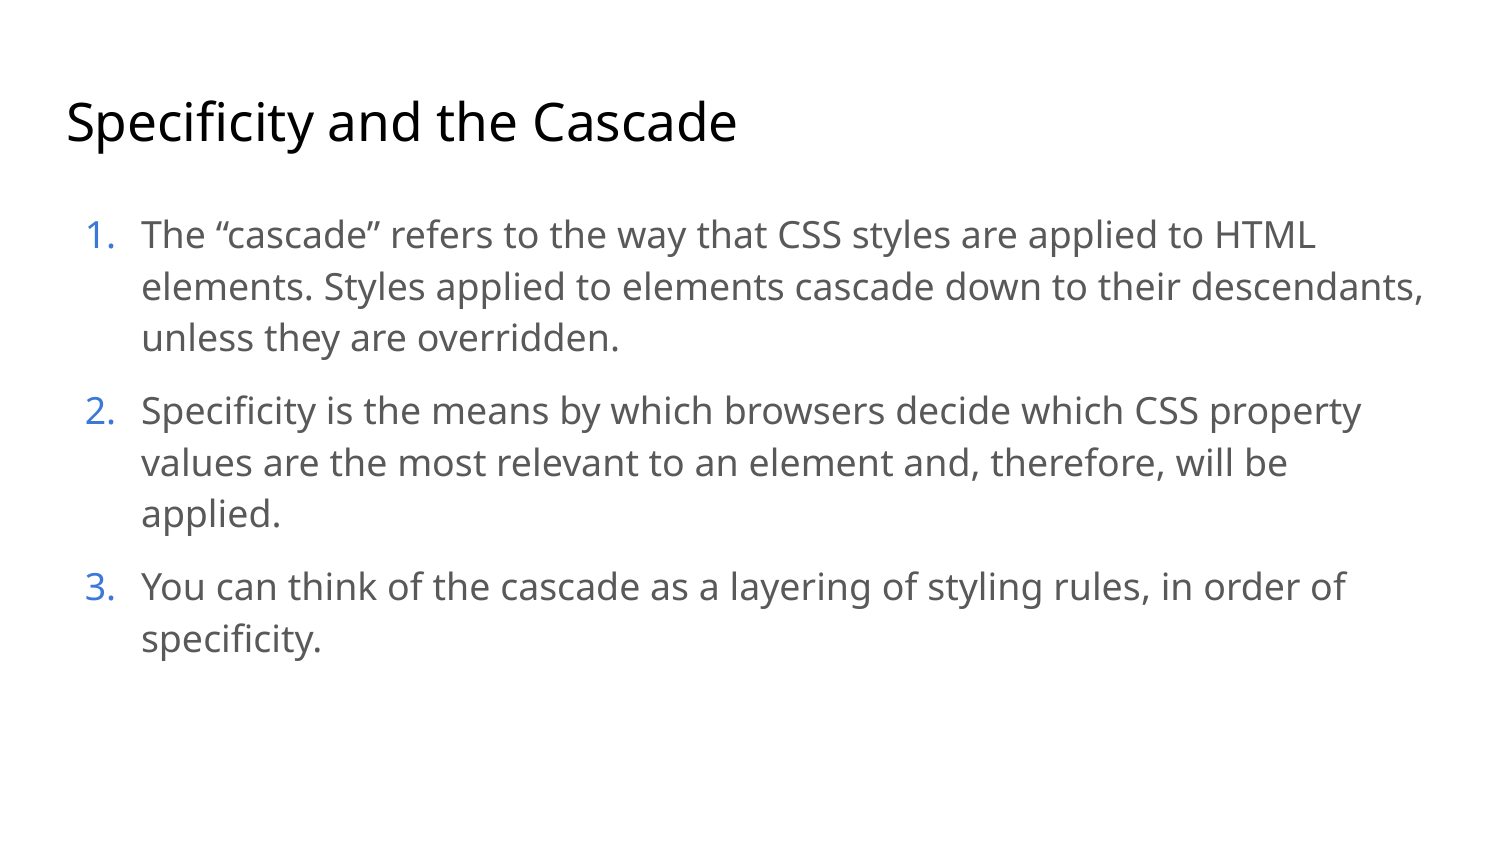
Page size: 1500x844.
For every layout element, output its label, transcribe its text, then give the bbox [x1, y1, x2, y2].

title Specificity and the Cascade [51, 72, 1449, 167]
list The “cascade” refers to the way that CSS styles are applied to HTML elements. Styles applied to elements cascade down to their descendants, unless they are overridden. Specificity is the means by which browsers decide which CSS property values are the most relevant to an element and, therefore, will be applied. You can think of the cascade as a layering of styling rules, in order of specificity. [51, 189, 1449, 786]
